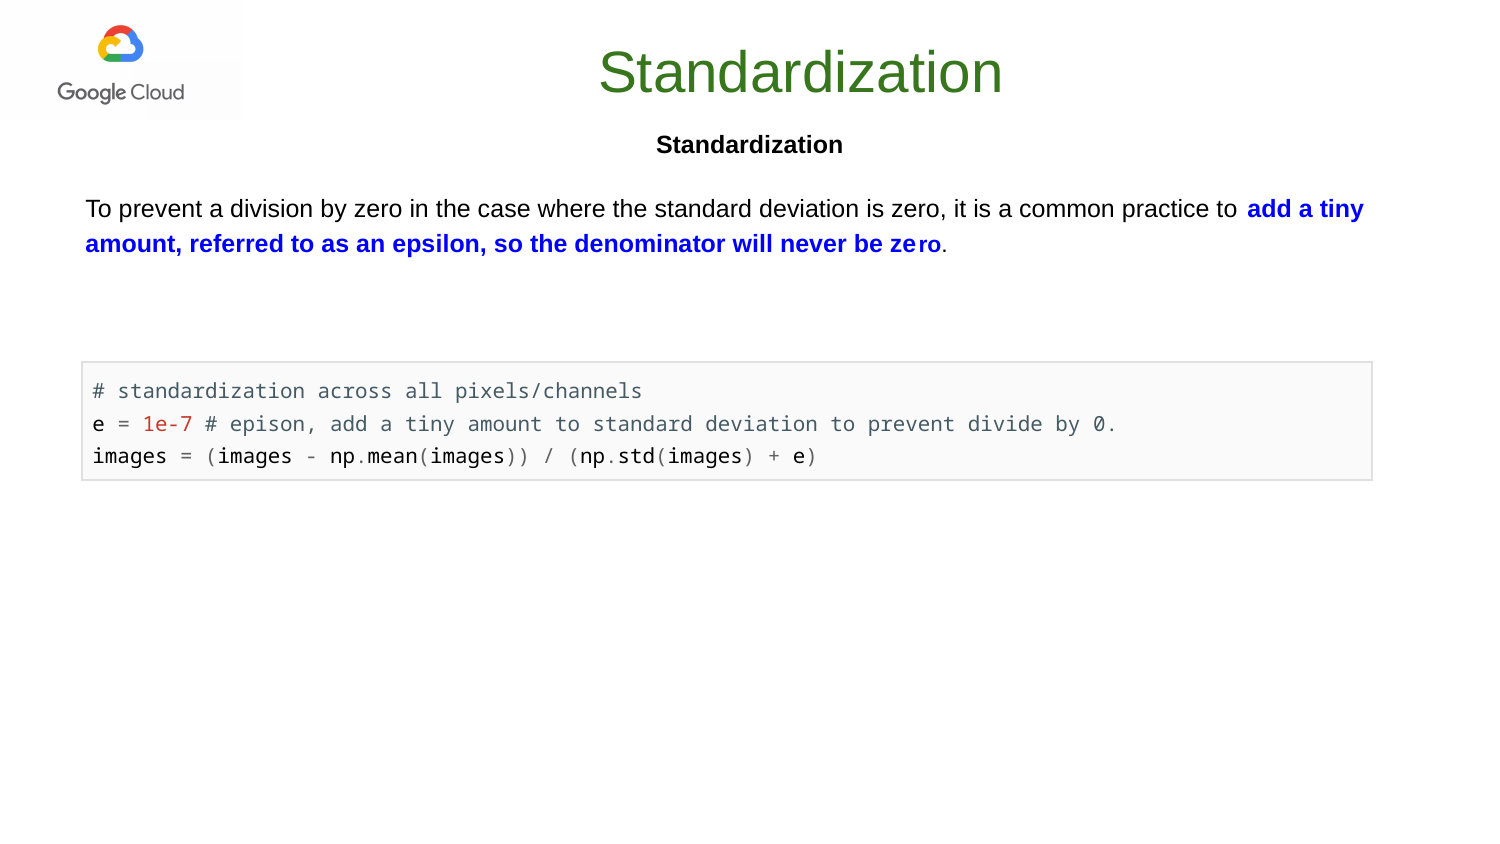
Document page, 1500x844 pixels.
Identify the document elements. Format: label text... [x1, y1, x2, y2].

subtitle Standardization [244, 19, 1500, 150]
table_header # standardization across all pixels/channels e = 1e-7 # epison, add a tiny amount to standard deviation to prevent divide by 0. images = (images - np.mean(images)) / (np.std(images) + e) [83, 363, 1371, 479]
picture [0, 0, 241, 121]
text_box Standardization To prevent a division by zero in the case where the standard deviation is zero, it is a common practice to add a tiny amount, referred to as an epsilon, so the denominator will never be zero. [70, 109, 1430, 799]
